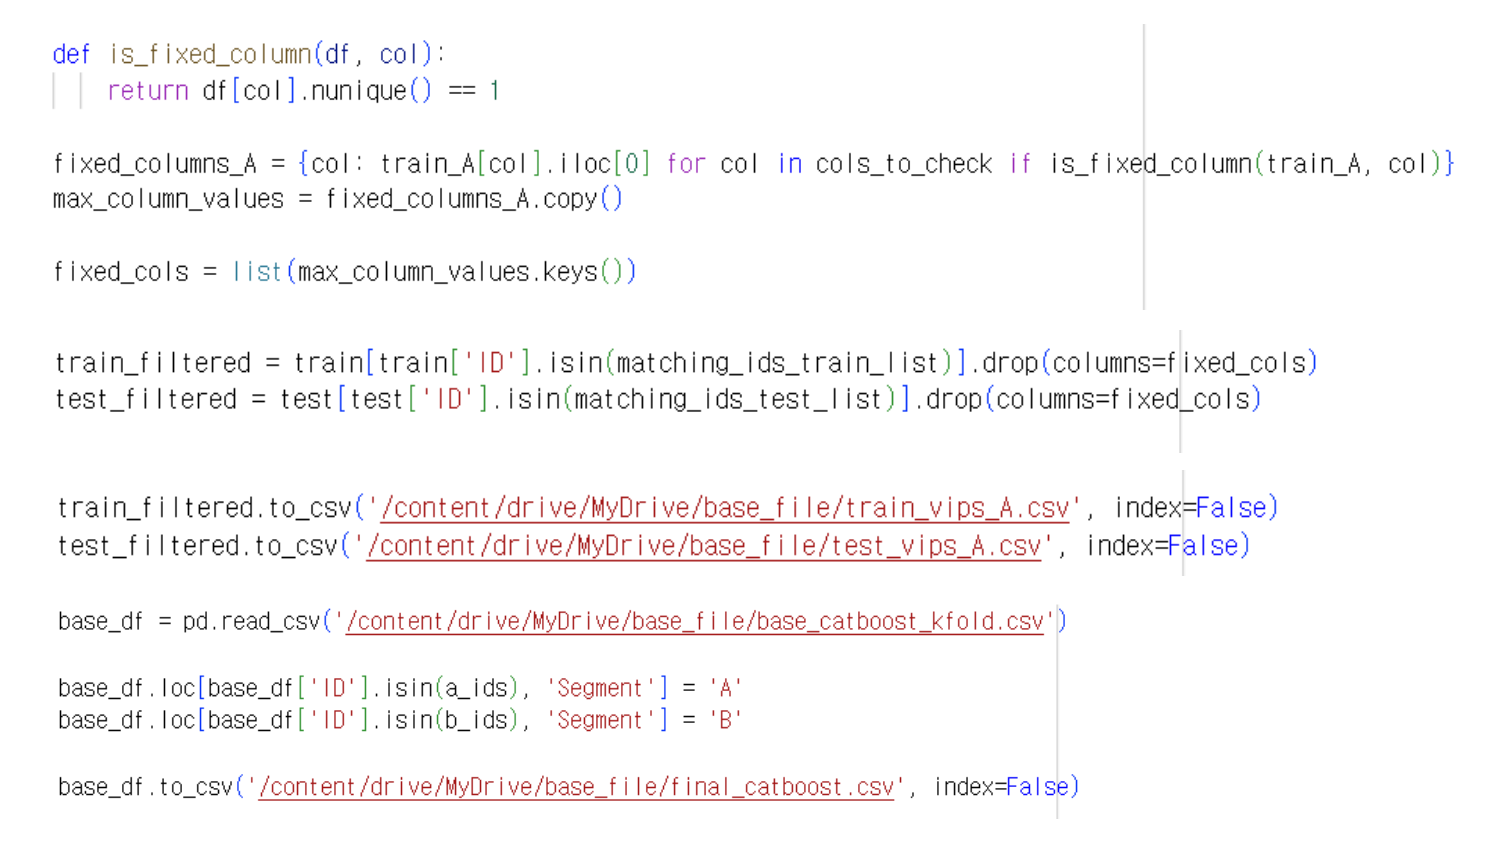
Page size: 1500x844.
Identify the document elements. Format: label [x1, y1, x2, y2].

picture [41, 595, 1101, 819]
picture [16, 470, 1392, 576]
picture [24, 24, 1476, 310]
picture [11, 329, 1375, 453]
